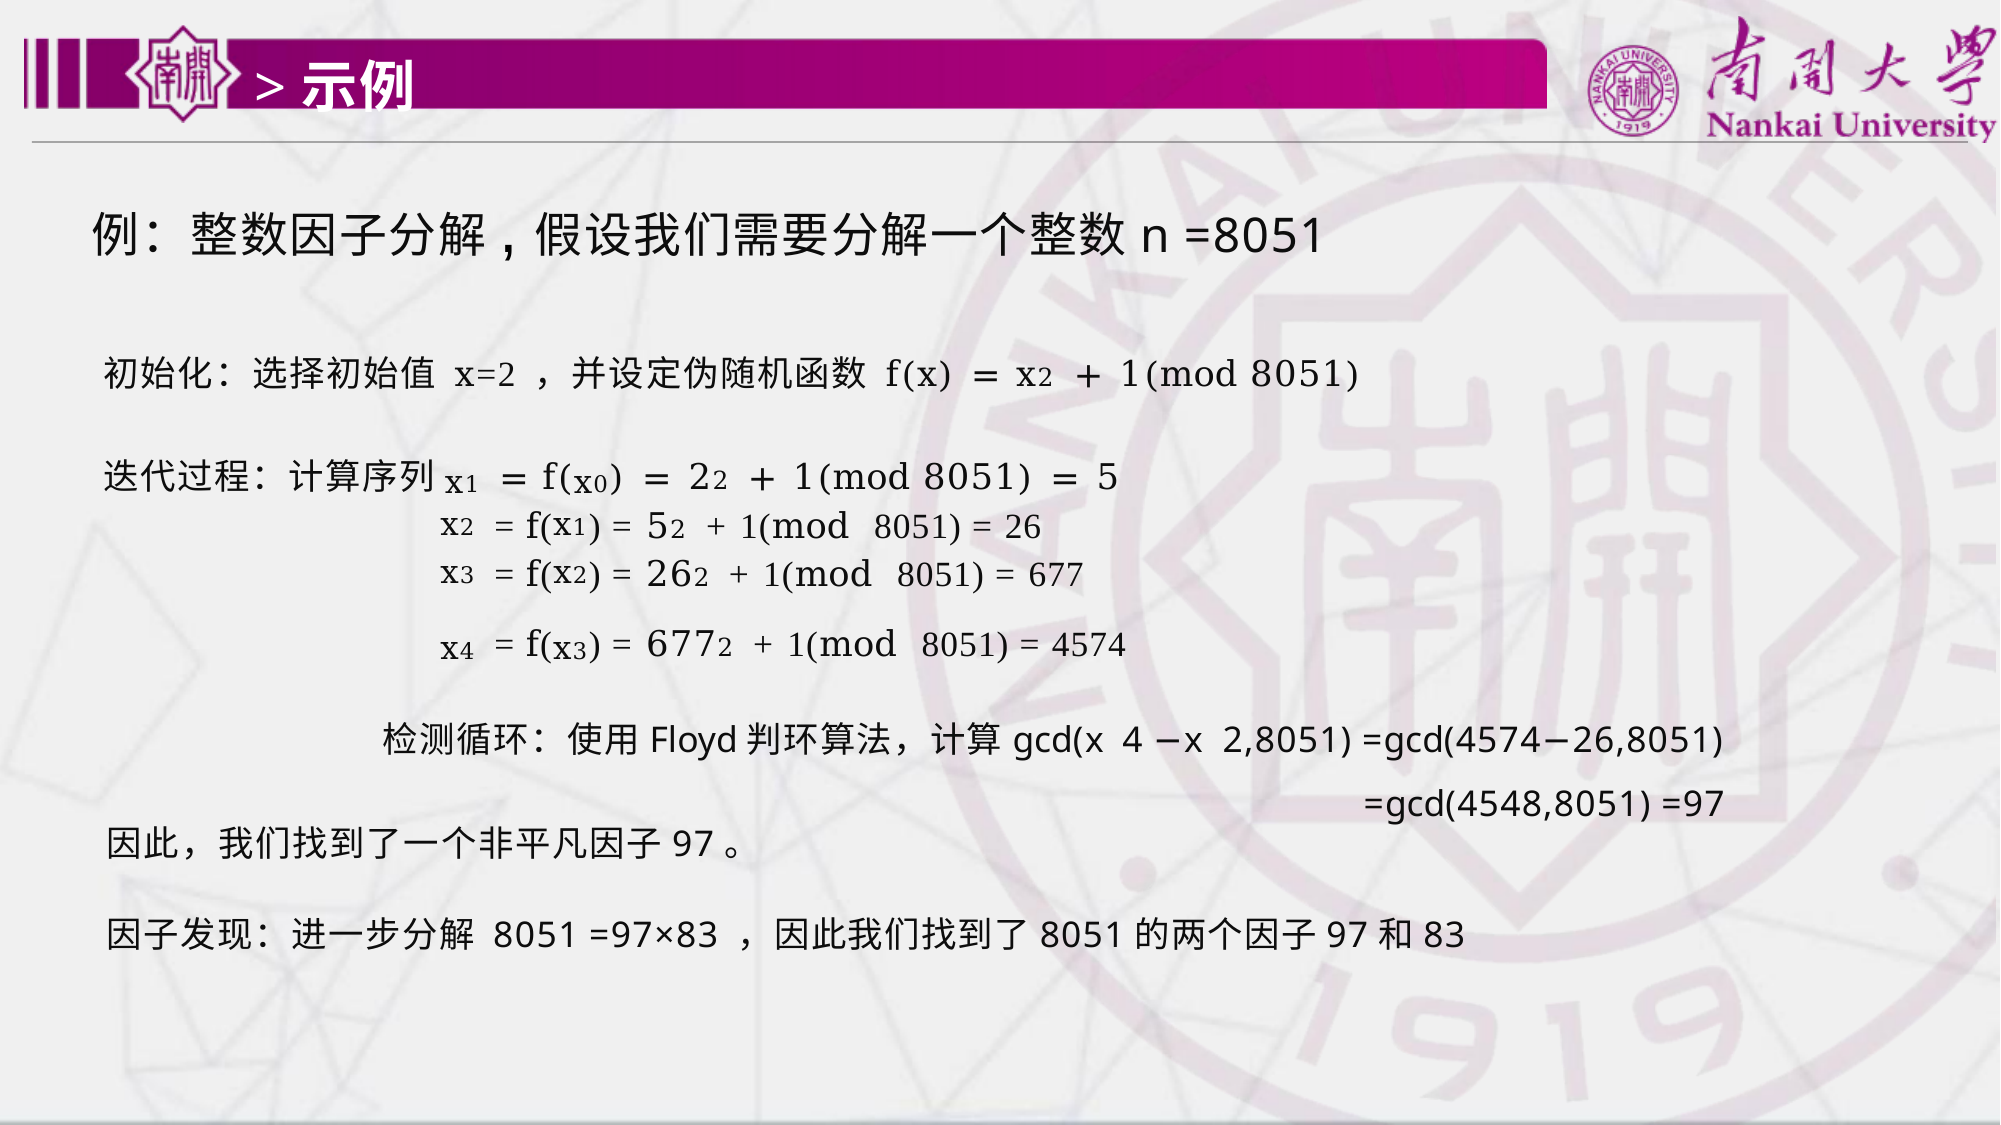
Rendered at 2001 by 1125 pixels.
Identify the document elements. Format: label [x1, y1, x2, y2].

text_box [24, 25, 906, 123]
picture [0, 0, 2000, 1125]
